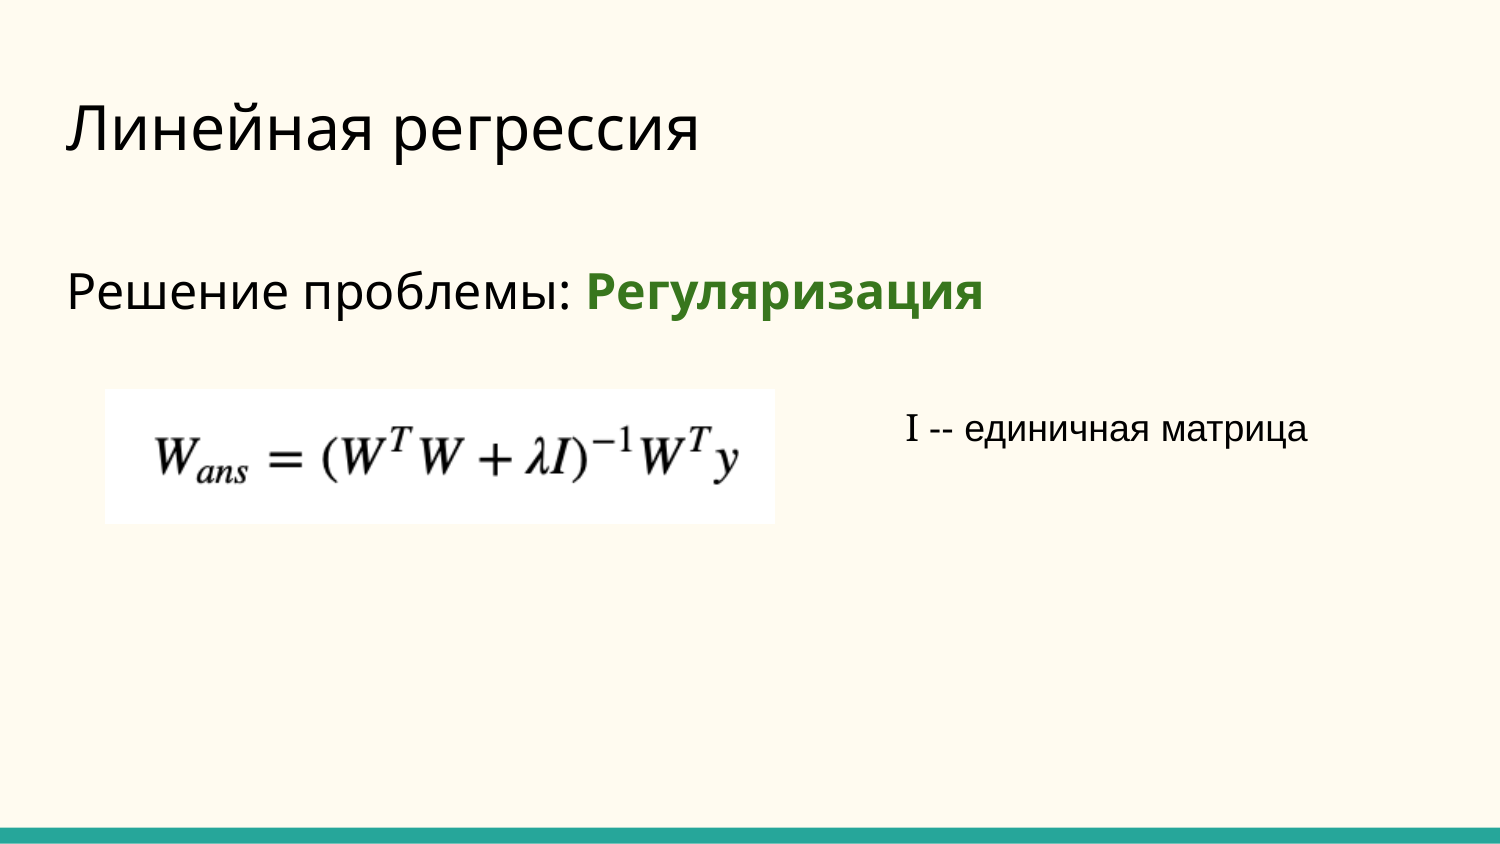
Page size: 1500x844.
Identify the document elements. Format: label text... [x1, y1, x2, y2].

title Линейная регрессия [51, 72, 1449, 174]
list Решение проблемы: Регуляризация [51, 235, 1449, 793]
text_box I -- единичная матрица [890, 389, 1355, 502]
picture [105, 389, 775, 525]
